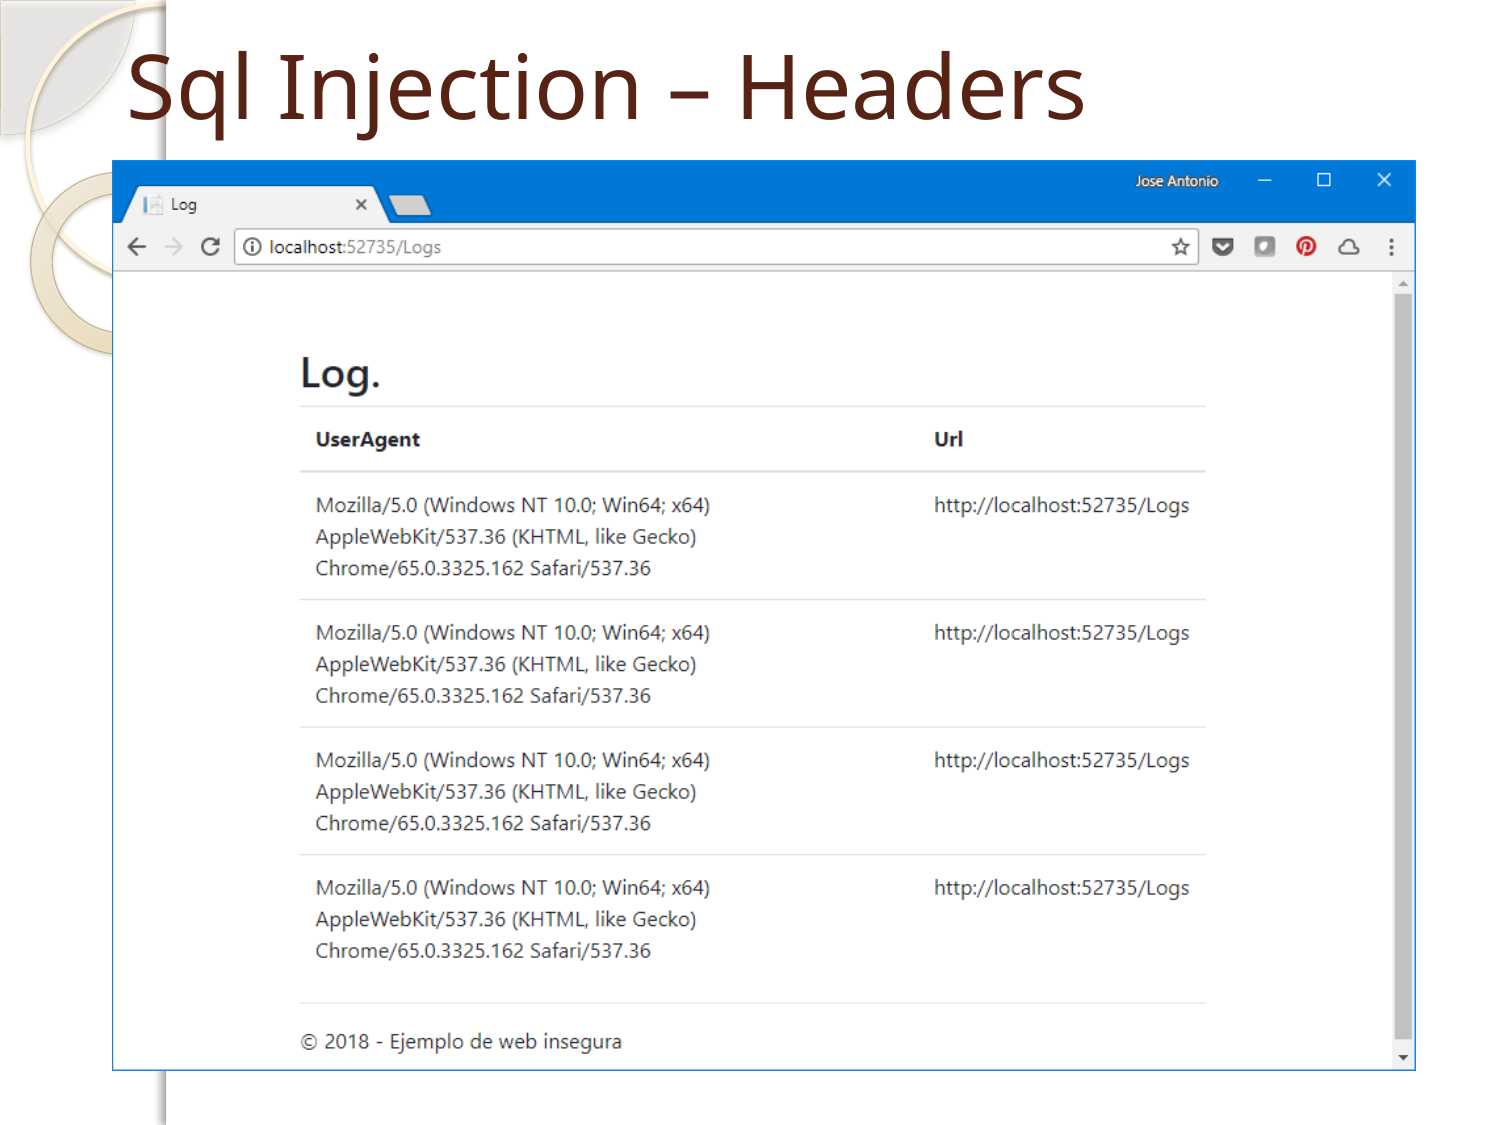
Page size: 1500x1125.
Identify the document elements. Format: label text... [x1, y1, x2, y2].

picture [111, 160, 1416, 1071]
title Sql Injection – Headers [112, 7, 1483, 145]
